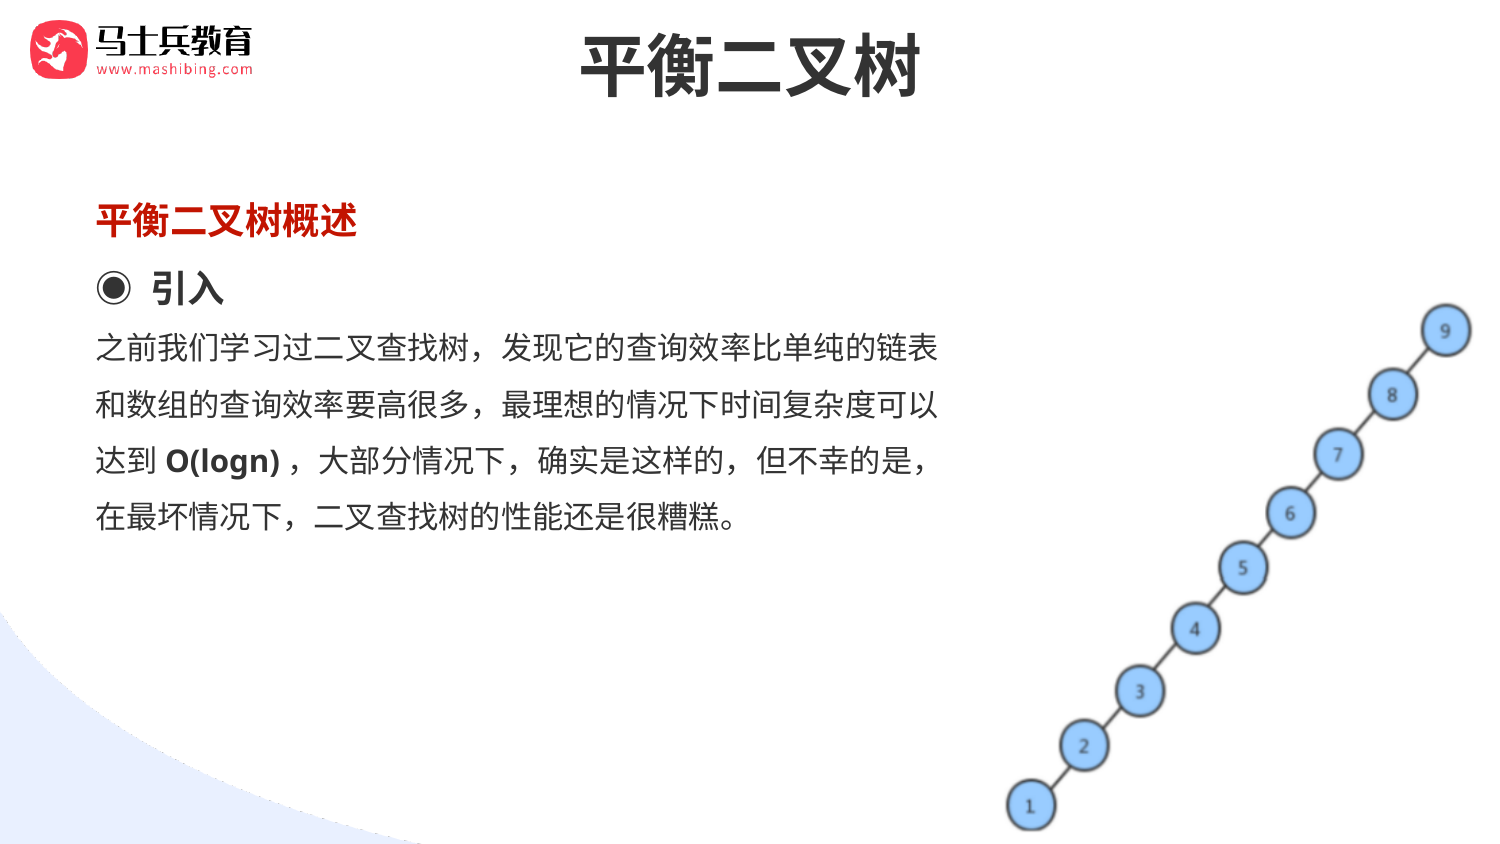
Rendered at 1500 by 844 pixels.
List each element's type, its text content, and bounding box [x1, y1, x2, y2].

text_box 平衡二叉树概述 ◉ 引入 之前我们学习过二叉查找树，发现它的查询效率比单纯的链表 和数组的查询效率要高很多，最理想的情况下时间复杂度可以 达到O(logn)，大部分情况下，确实是这样的，但不幸的是， 在最坏情况下，二叉查找树的性能还是很糟糕。 [80, 128, 1343, 581]
picture [0, 297, 1500, 844]
text_box 平衡二叉树 [403, 0, 1097, 128]
picture [30, 20, 252, 79]
